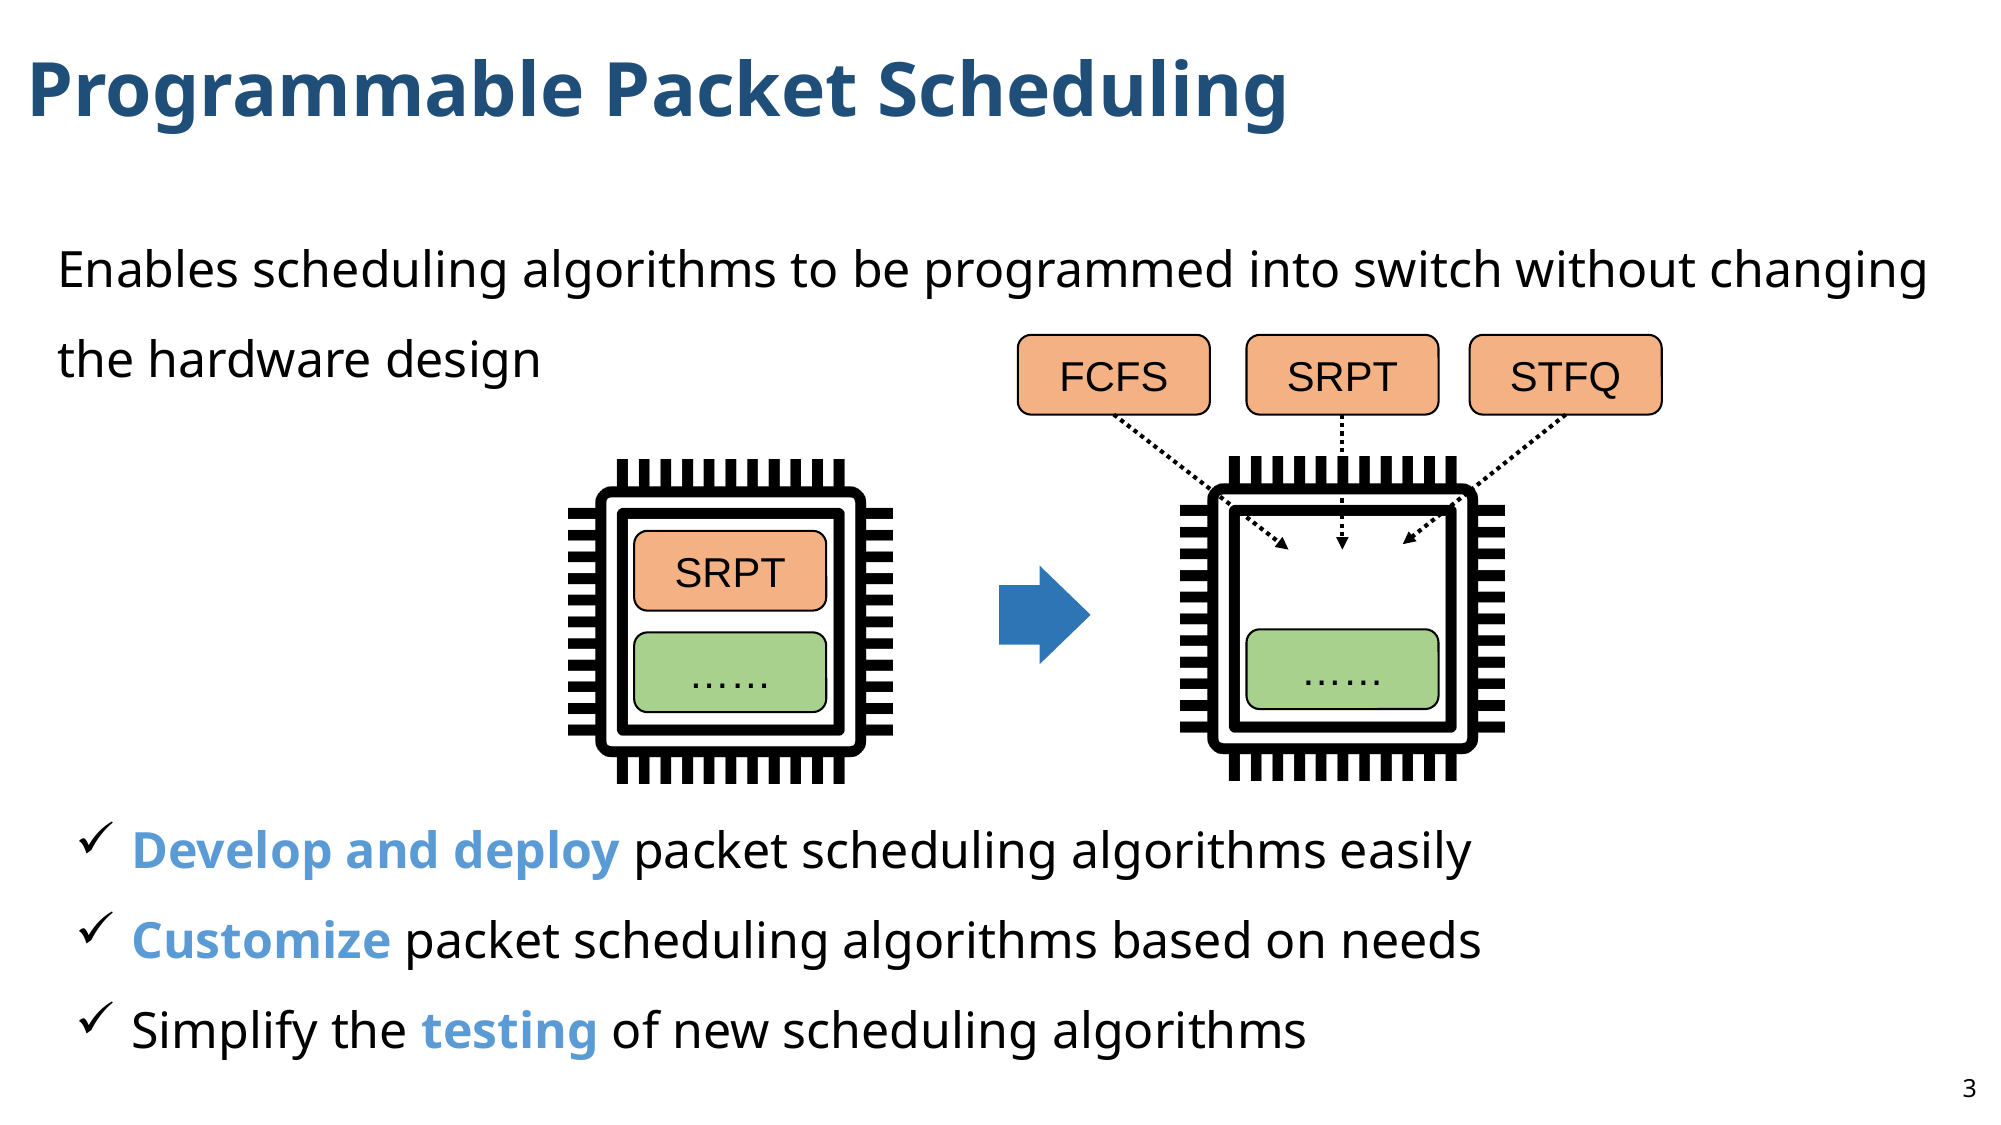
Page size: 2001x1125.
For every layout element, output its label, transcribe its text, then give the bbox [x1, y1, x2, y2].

picture [567, 459, 893, 784]
text_box FCFS [1016, 333, 1211, 416]
text_box Develop and deploy packet scheduling algorithms easily Customize packet scheduling algorithms based on needs Simplify the testing of new scheduling algorithms [60, 761, 1976, 1086]
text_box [1402, 414, 1566, 545]
picture [1180, 456, 1505, 781]
text_box STFQ [1468, 333, 1663, 416]
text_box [1113, 414, 1289, 550]
text_box [998, 563, 1093, 667]
slide_number 2 [1541, 1059, 1992, 1120]
title Programmable Packet Scheduling [11, 0, 1853, 201]
text_box Enables scheduling algorithms to be programmed into switch without changing the hardware design [42, 188, 1958, 407]
text_box SRPT [1245, 333, 1440, 416]
